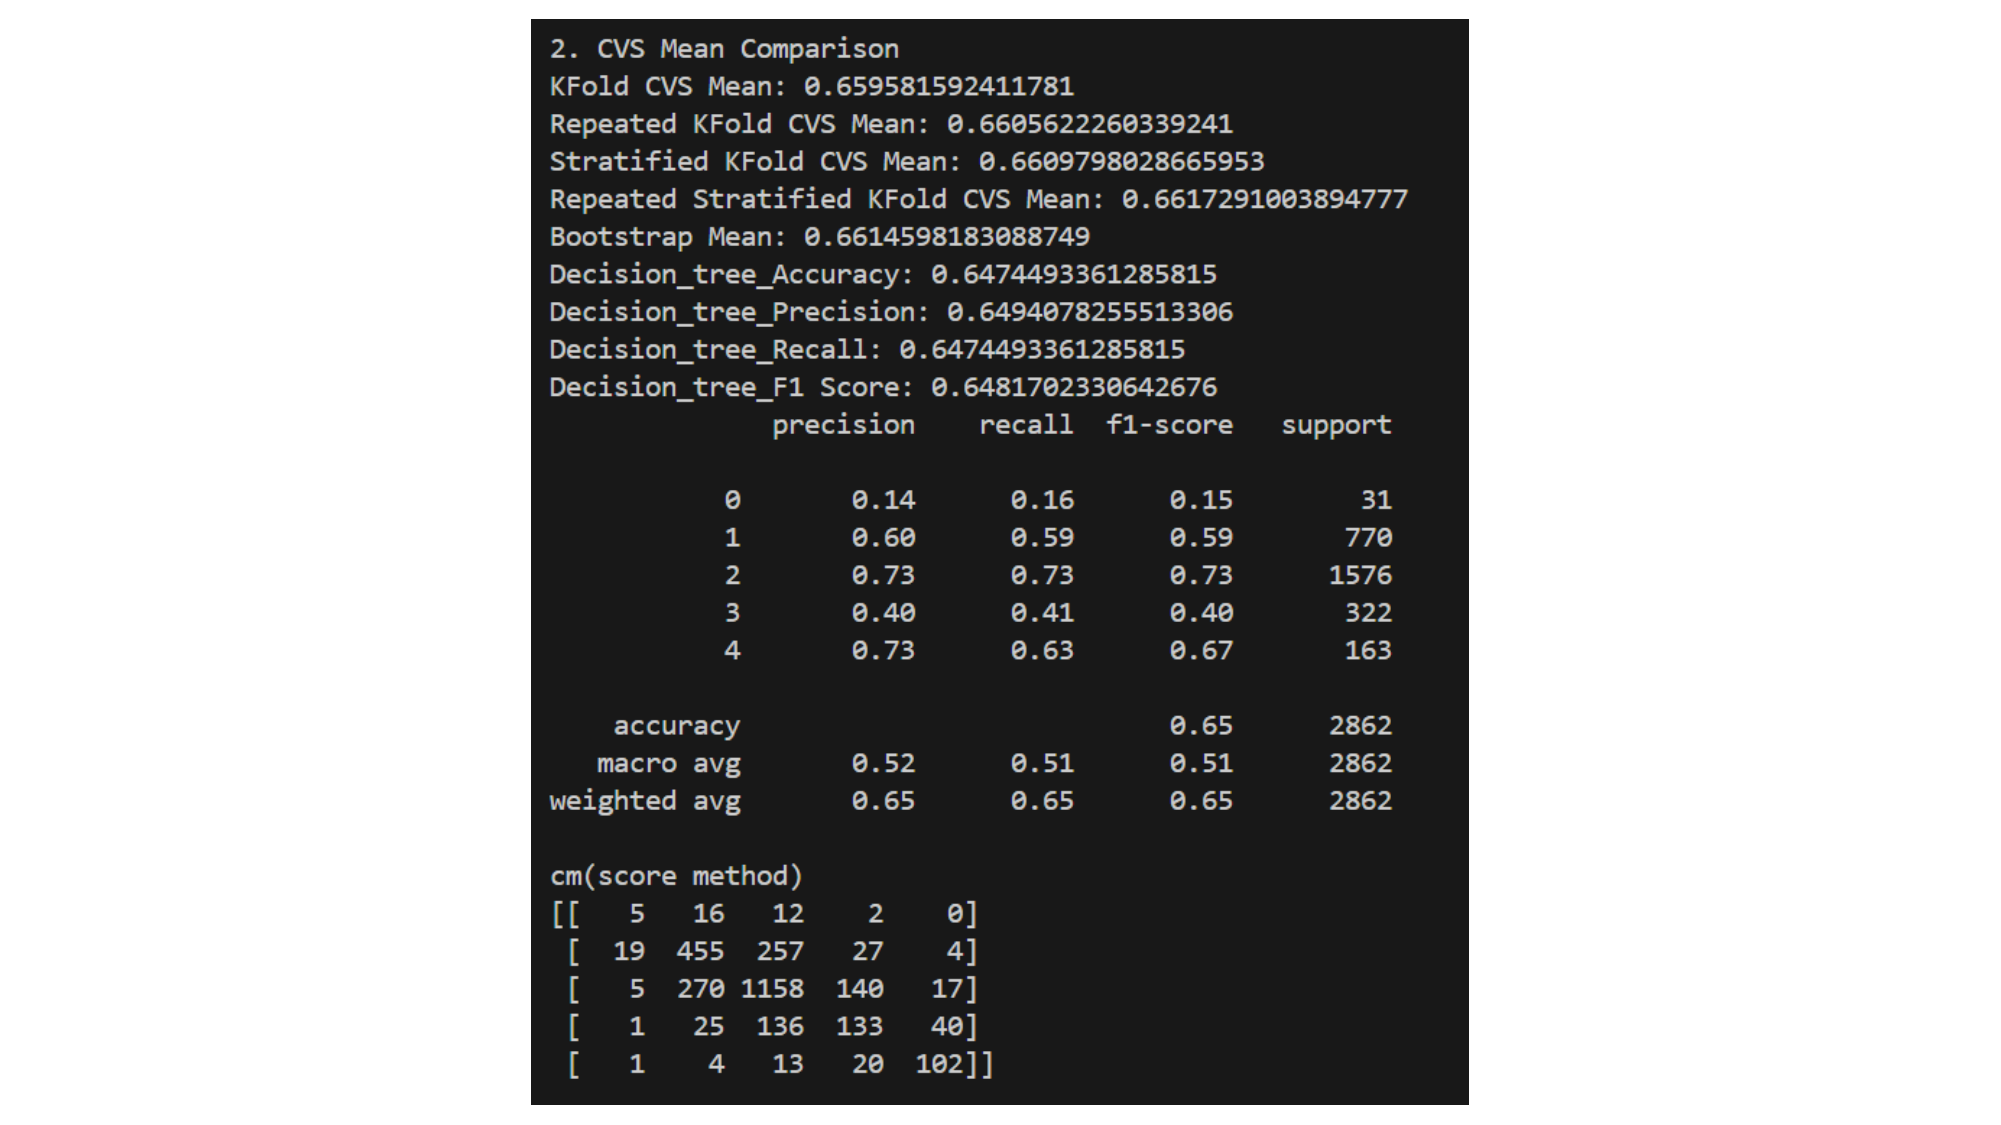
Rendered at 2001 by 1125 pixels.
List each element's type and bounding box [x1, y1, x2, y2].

picture [530, 19, 1470, 1106]
